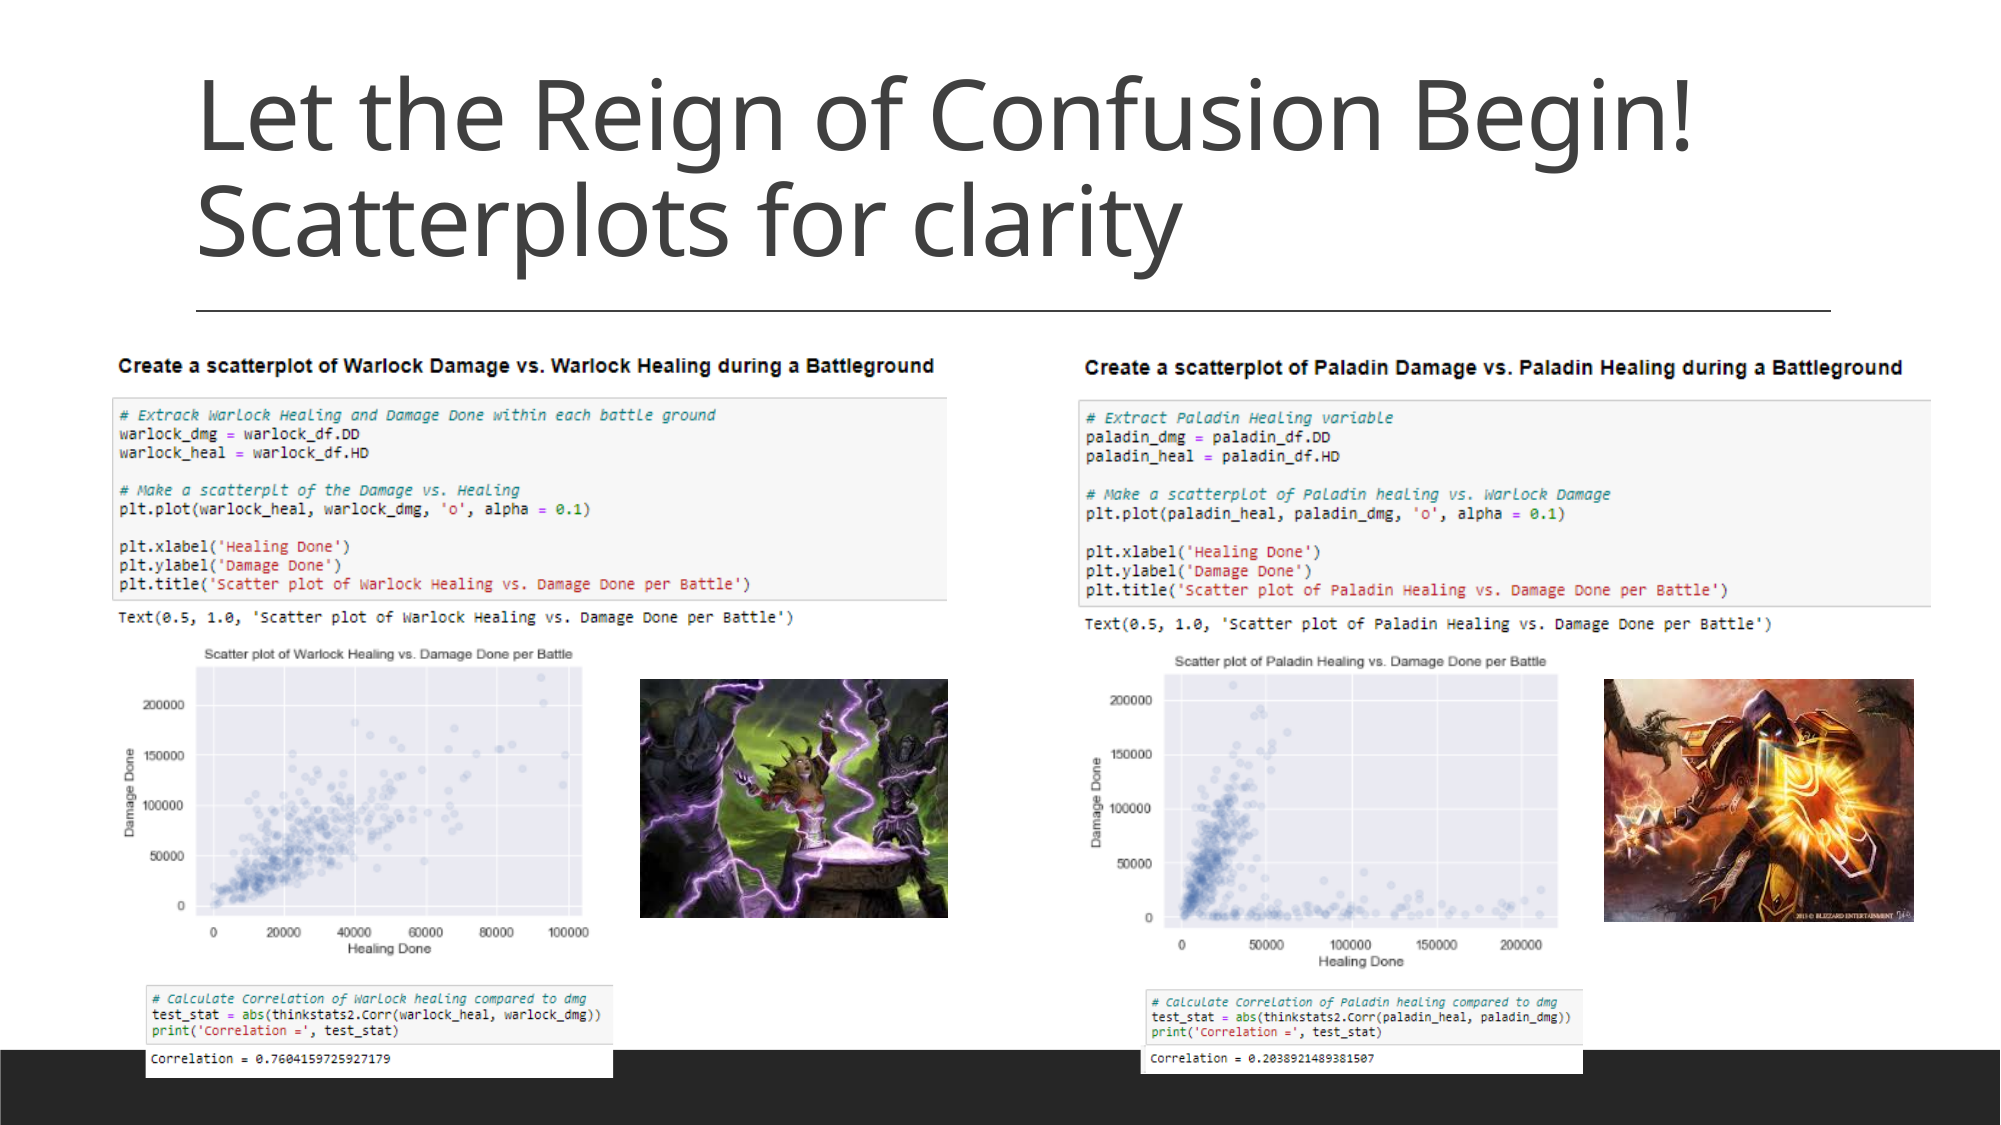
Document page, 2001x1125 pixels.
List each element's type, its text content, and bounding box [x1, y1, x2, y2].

picture [145, 974, 614, 1079]
picture [640, 678, 948, 918]
title Let the Reign of Confusion Begin! Scatterplots for clarity [180, 47, 1830, 285]
picture [1073, 346, 1932, 1075]
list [112, 346, 947, 965]
